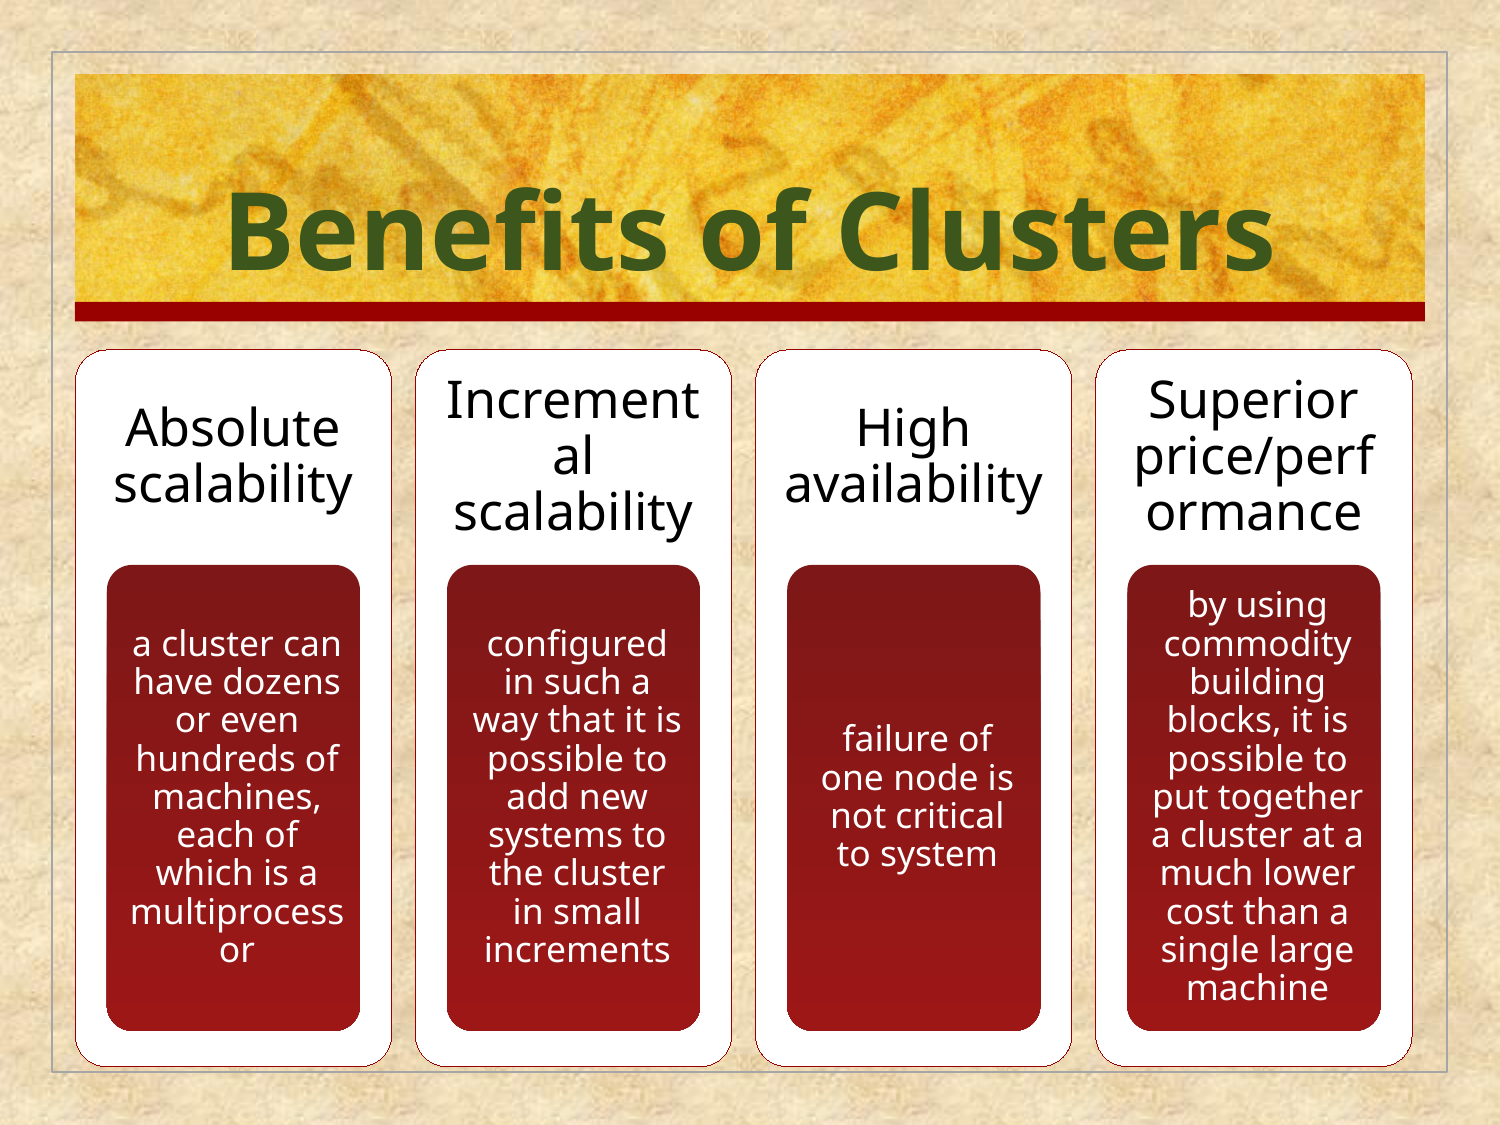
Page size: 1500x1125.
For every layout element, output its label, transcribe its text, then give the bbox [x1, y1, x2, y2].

picture [0, 0, 1500, 1125]
title Benefits of Clusters [108, 74, 1392, 292]
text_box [74, 349, 1414, 1068]
